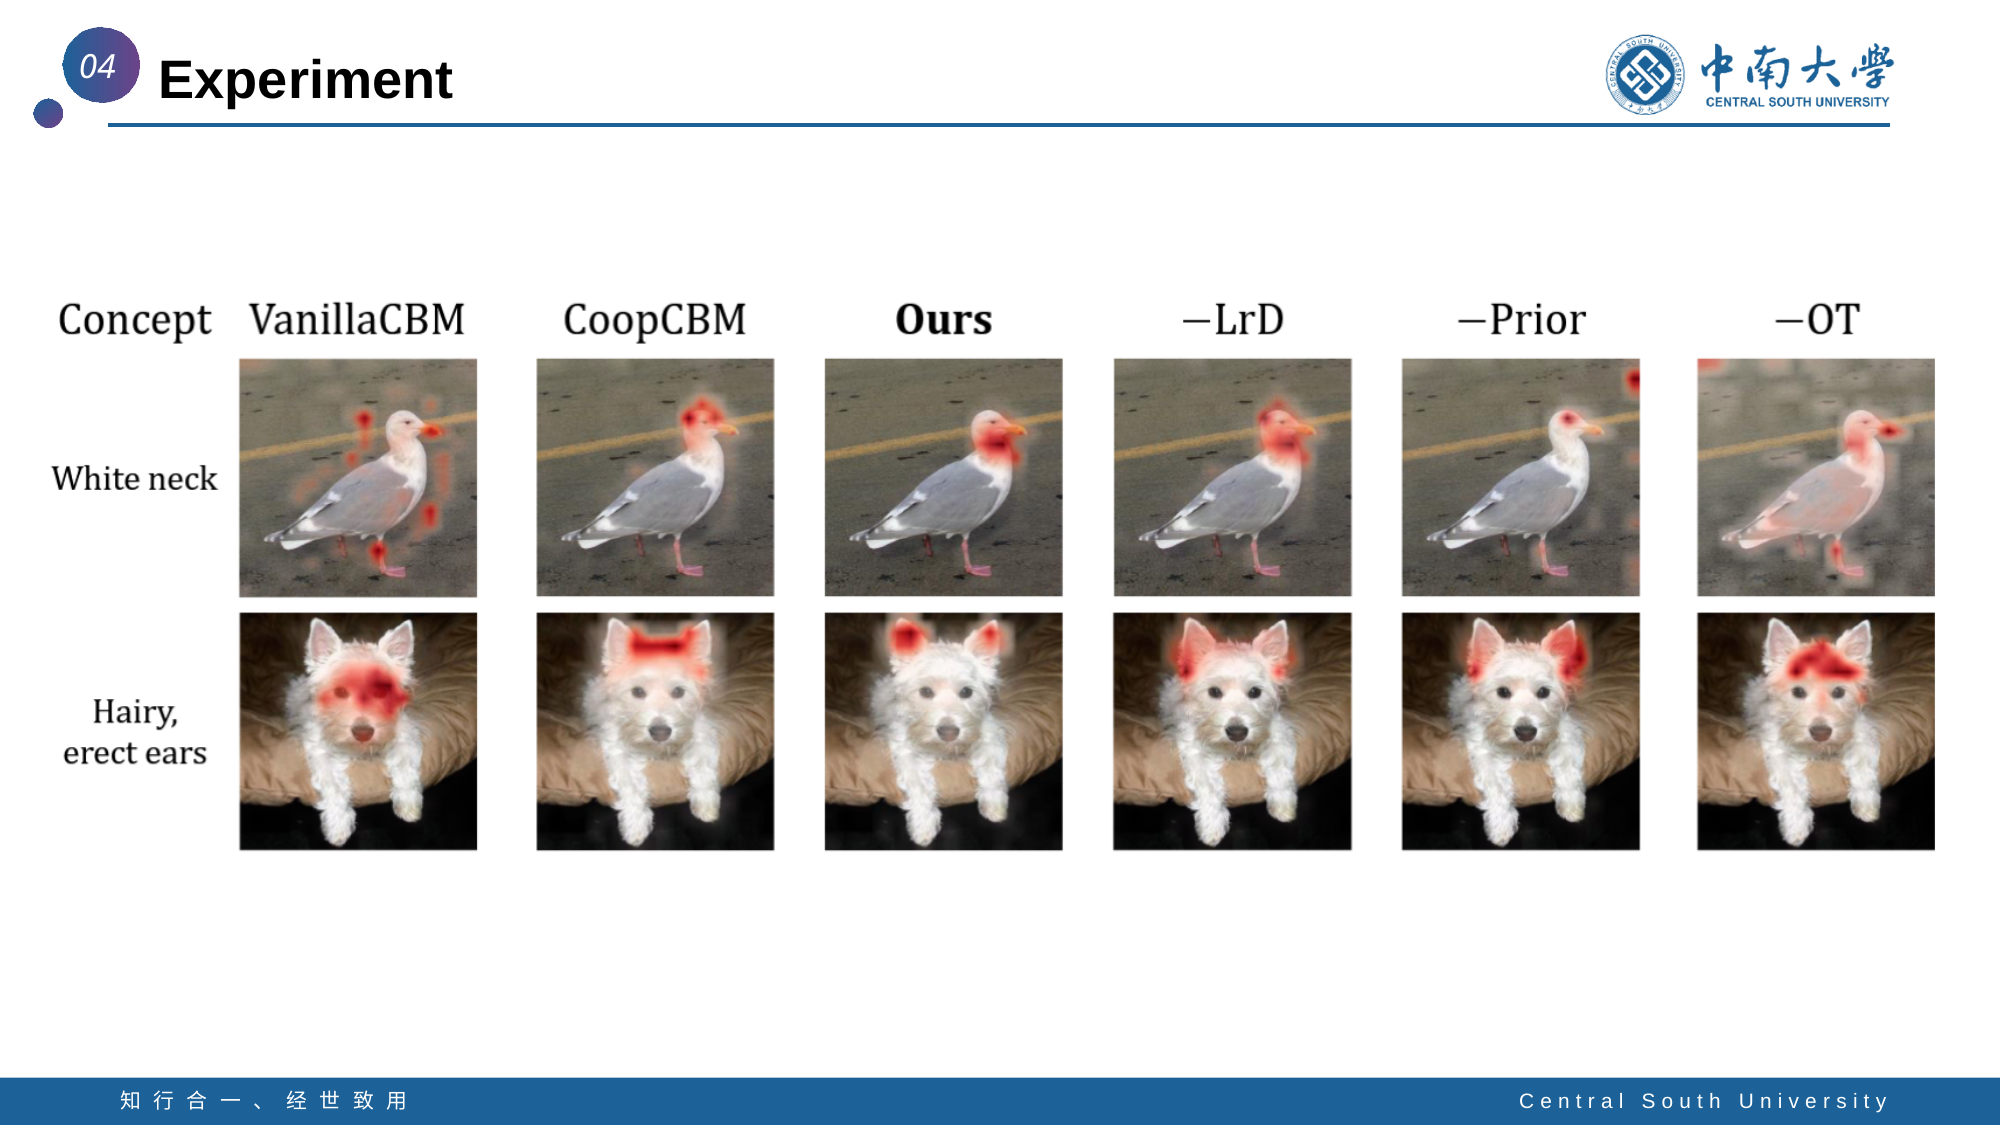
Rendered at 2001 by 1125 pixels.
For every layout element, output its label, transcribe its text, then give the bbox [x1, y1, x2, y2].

text_box Experiment [158, 0, 1050, 118]
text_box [33, 26, 153, 128]
text_box 知行合一、经世致用 [105, 1080, 423, 1120]
text_box [0, 1077, 2000, 1125]
picture [22, 277, 1949, 856]
text_box Central South University [1504, 1080, 1902, 1120]
picture [1595, 28, 1907, 121]
